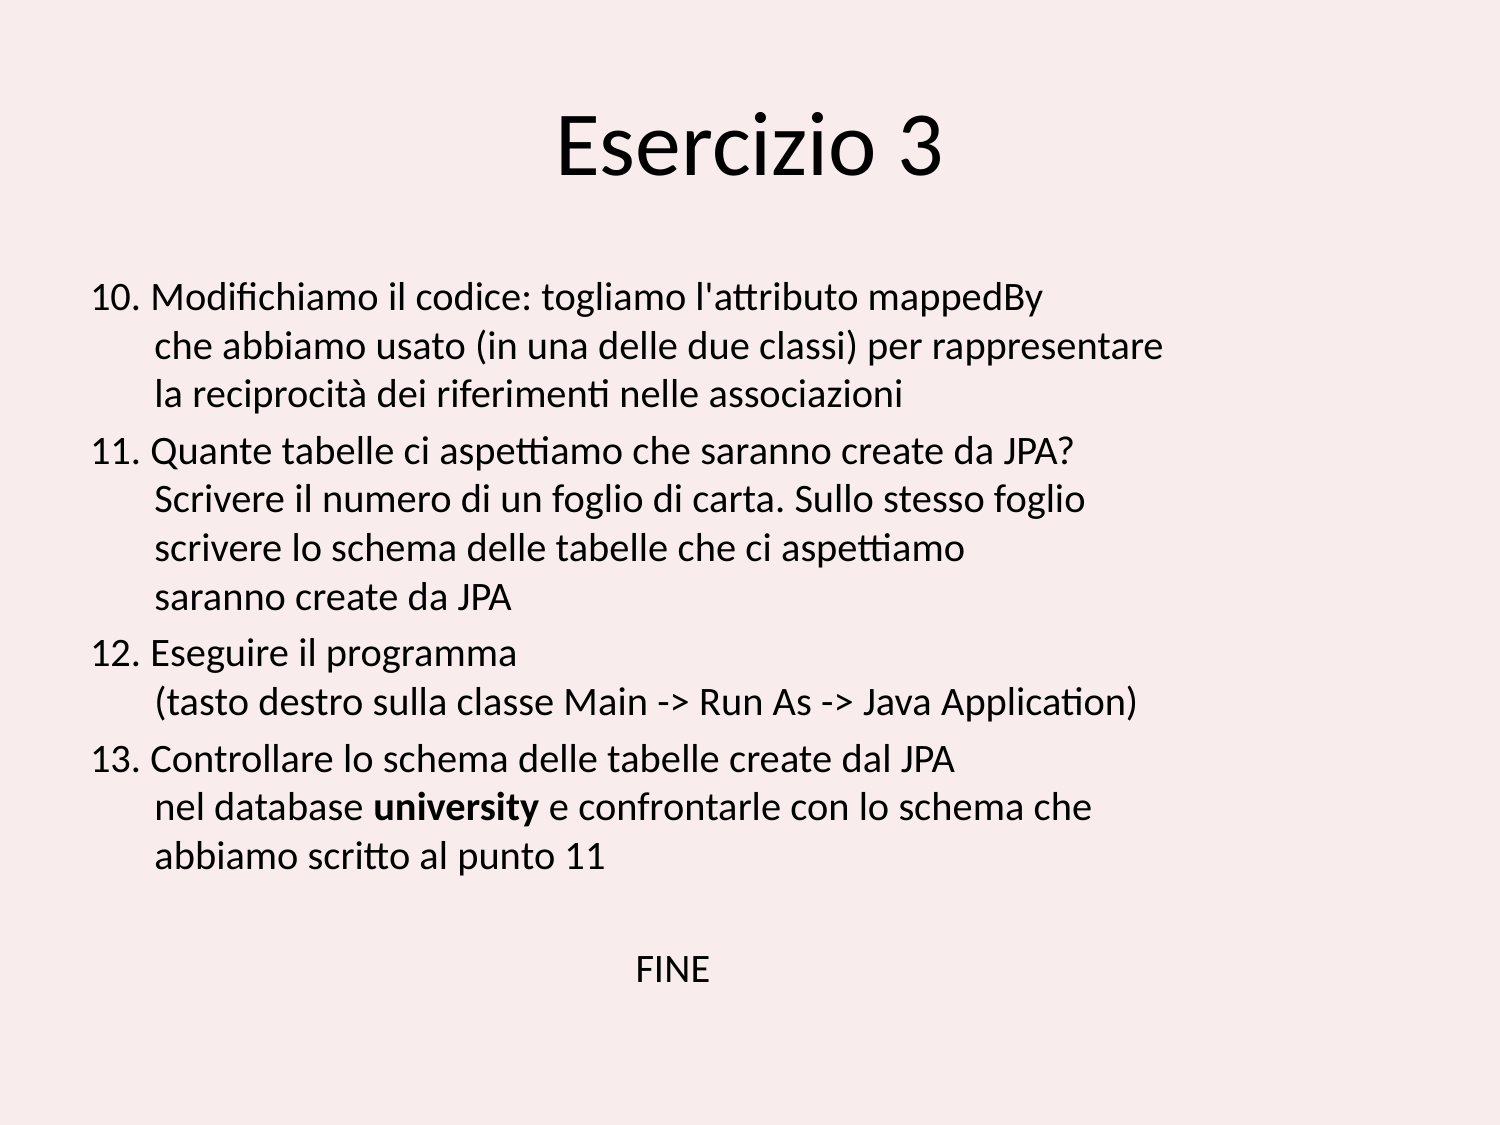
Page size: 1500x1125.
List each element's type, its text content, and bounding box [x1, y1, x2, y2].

title Esercizio 3 [75, 45, 1425, 233]
list 10. Modifichiamo il codice: togliamo l'attributo mappedBy che abbiamo usato (in una delle due classi) per rappresentare la reciprocità dei riferimenti nelle associazioni 11. Quante tabelle ci aspettiamo che saranno create da JPA? Scrivere il numero di un foglio di carta. Sullo stesso foglio scrivere lo schema delle tabelle che ci aspettiamo saranno create da JPA 12. Eseguire il programma (tasto destro sulla classe Main -> Run As -> Java Application) 13. Controllare lo schema delle tabelle create dal JPA nel database university e confrontarle con lo schema che abbiamo scritto al punto 11 FINE [75, 262, 1425, 1005]
